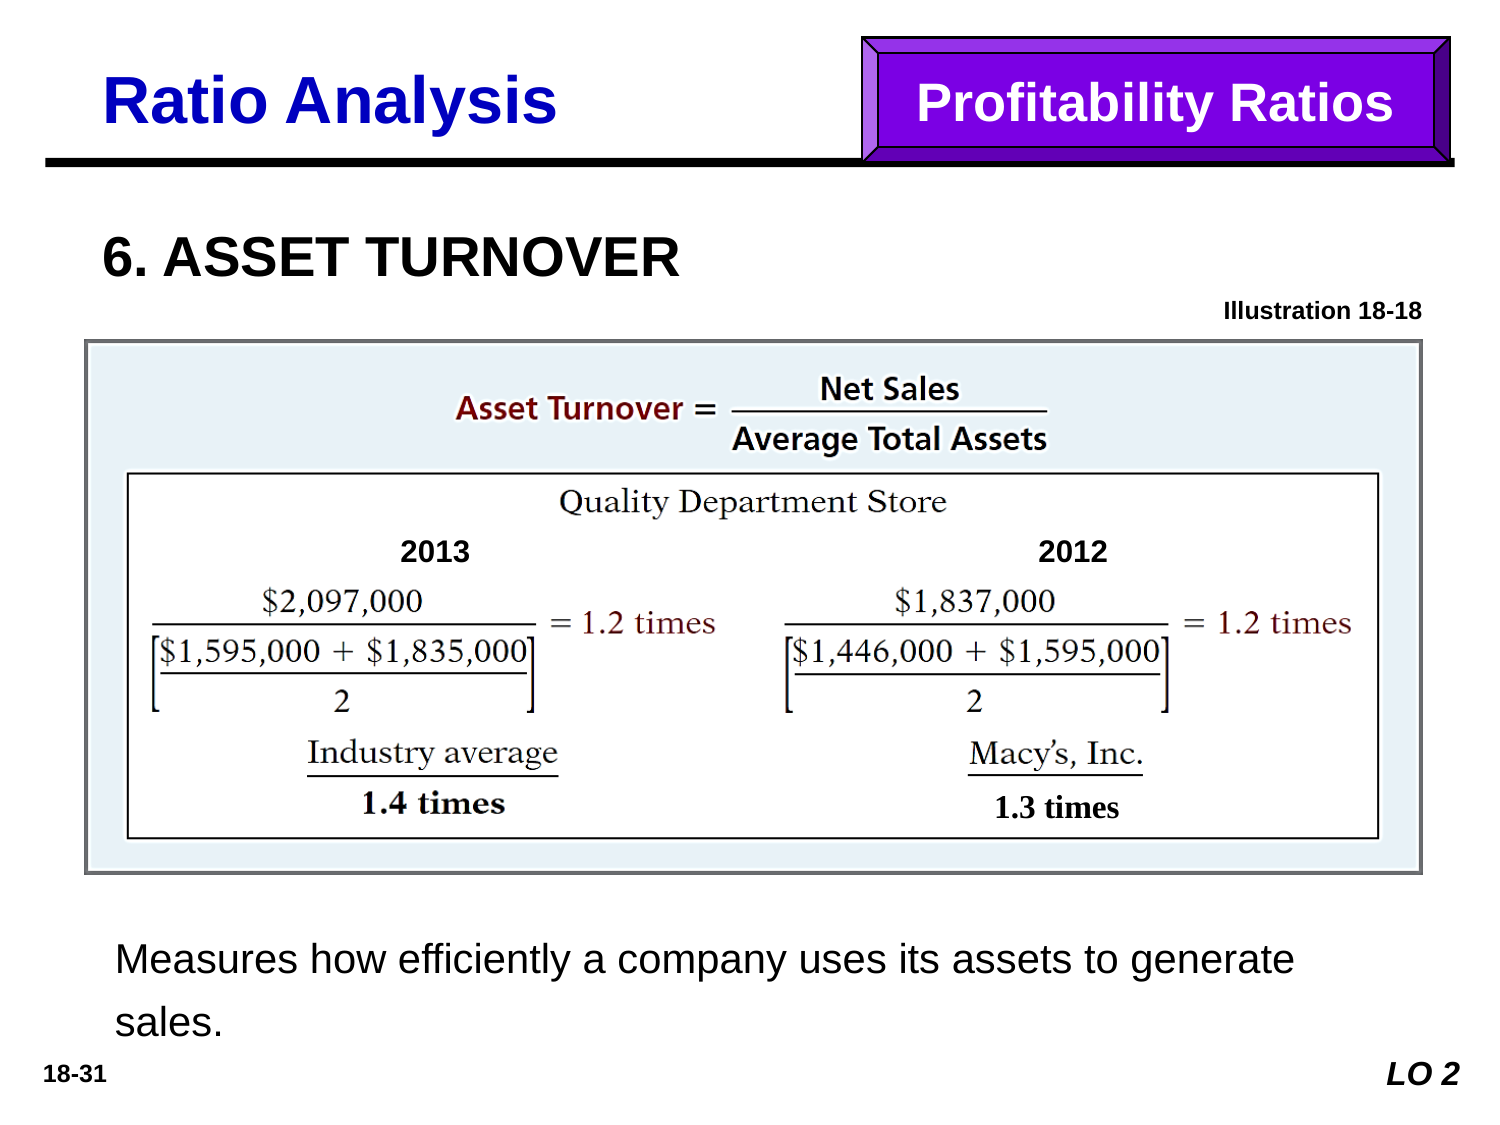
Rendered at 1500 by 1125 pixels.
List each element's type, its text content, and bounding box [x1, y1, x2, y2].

text_box Ratio Analysis [87, 50, 862, 142]
text_box LO 2 [1346, 1044, 1475, 1100]
text_box Illustration 18-18 [1149, 287, 1438, 333]
text_box 6. ASSET TURNOVER [87, 212, 1063, 295]
text_box LO 4 [863, 38, 878, 161]
picture [82, 337, 1426, 878]
text_box Measures how efficiently a company uses its assets to generate sales. [99, 912, 1425, 1053]
text_box Ratio Analysis [864, 38, 1448, 53]
text_box Profitability Ratios [862, 37, 1450, 163]
